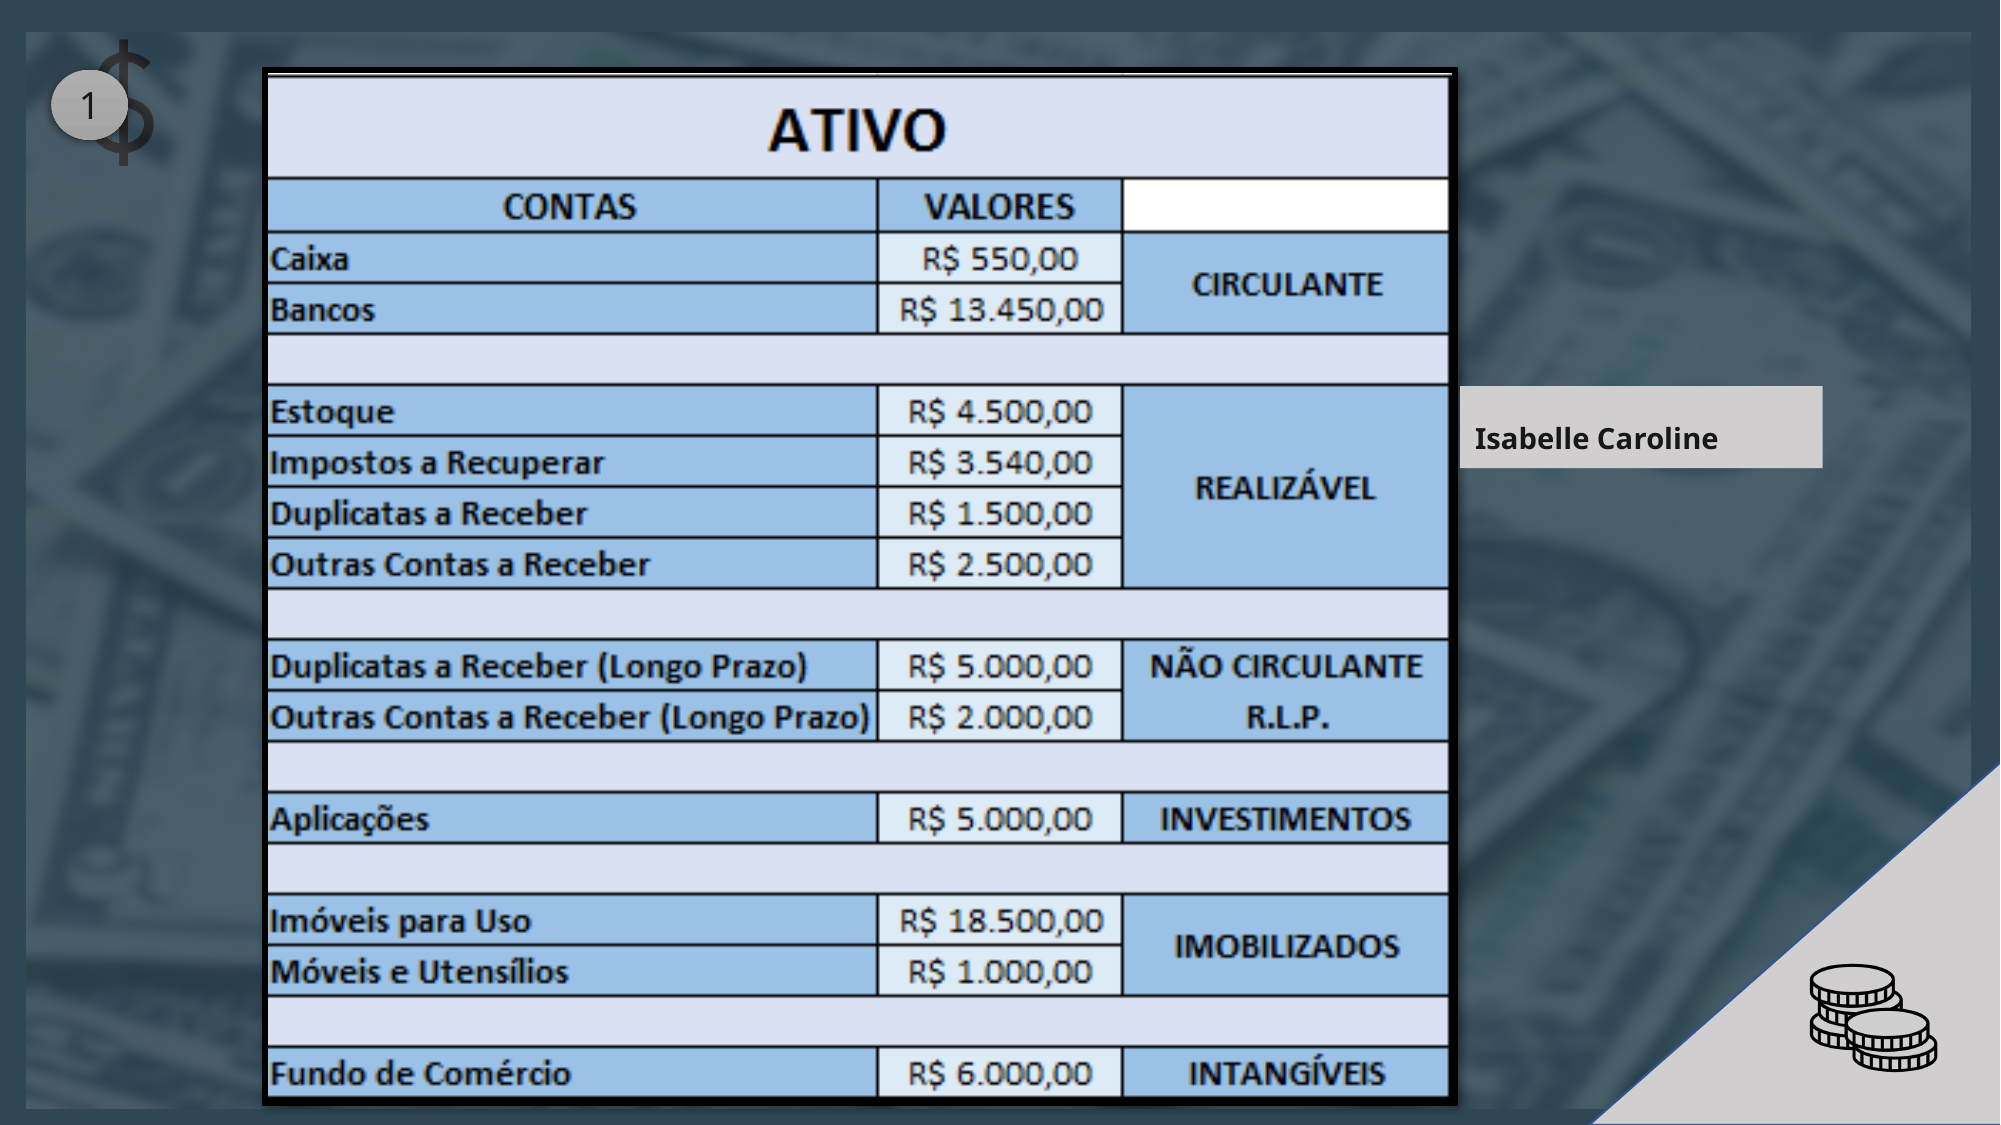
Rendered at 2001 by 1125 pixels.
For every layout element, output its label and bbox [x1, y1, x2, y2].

text_box [1587, 761, 2000, 1125]
picture [26, 32, 1971, 1109]
